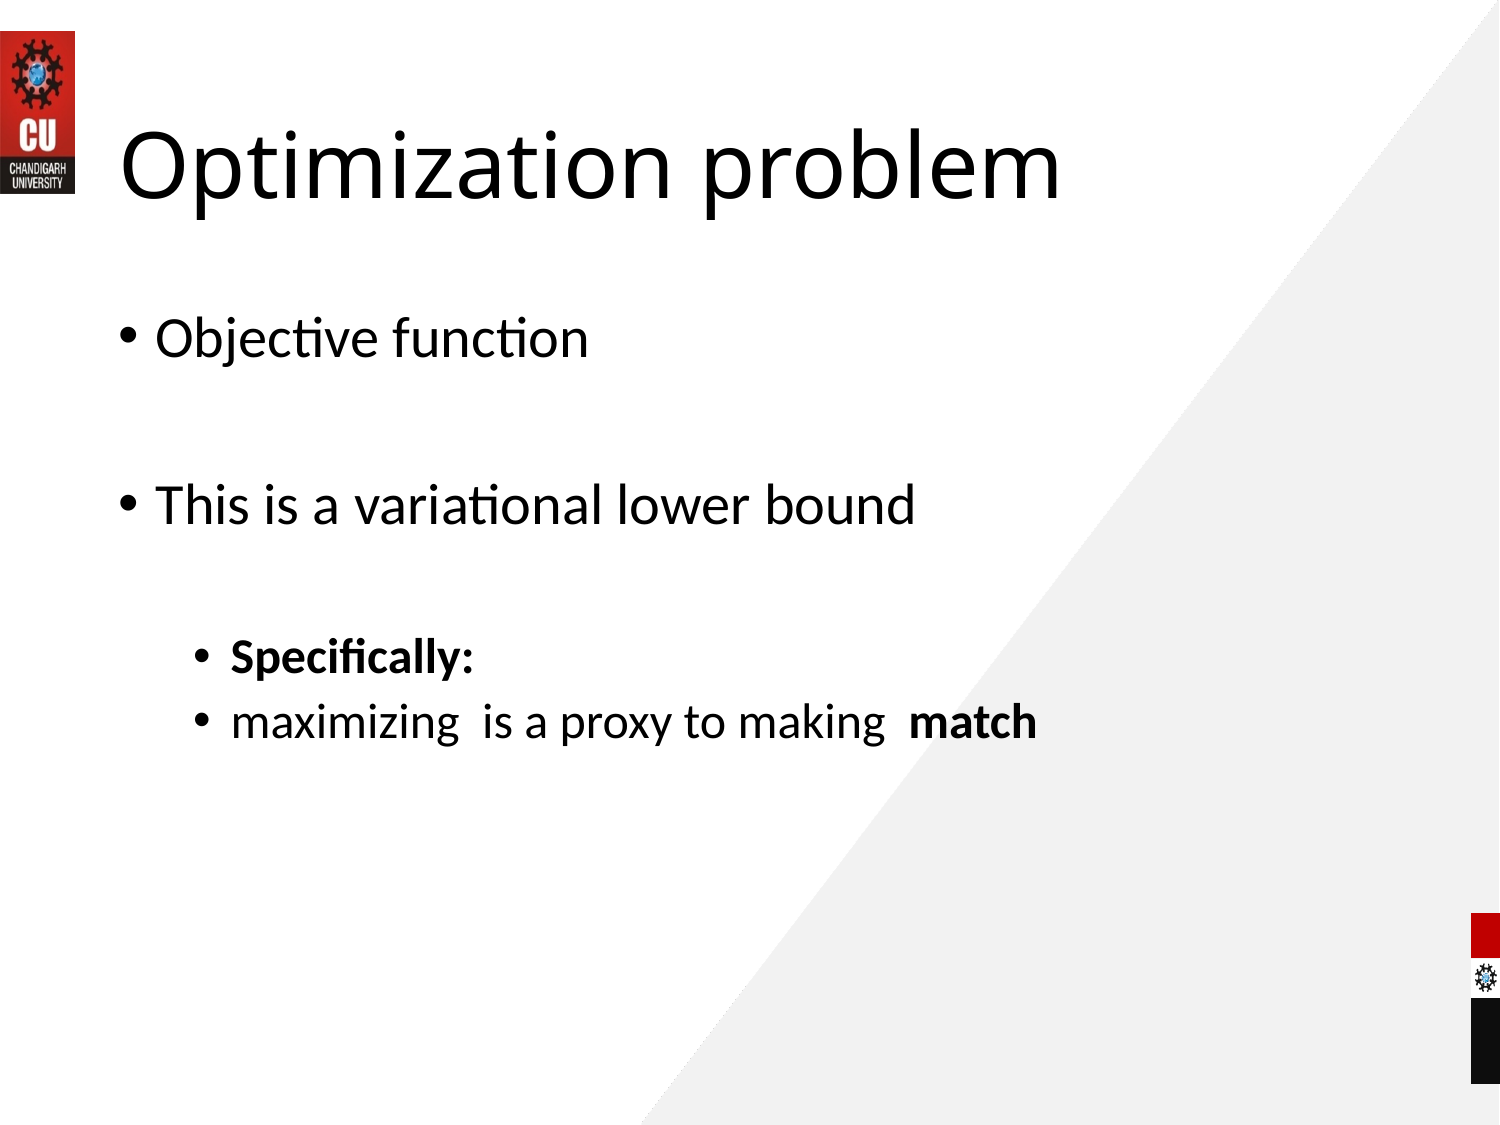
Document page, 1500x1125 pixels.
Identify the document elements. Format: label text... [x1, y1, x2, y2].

picture [0, 0, 1500, 1125]
title Optimization problem [103, 59, 1397, 278]
